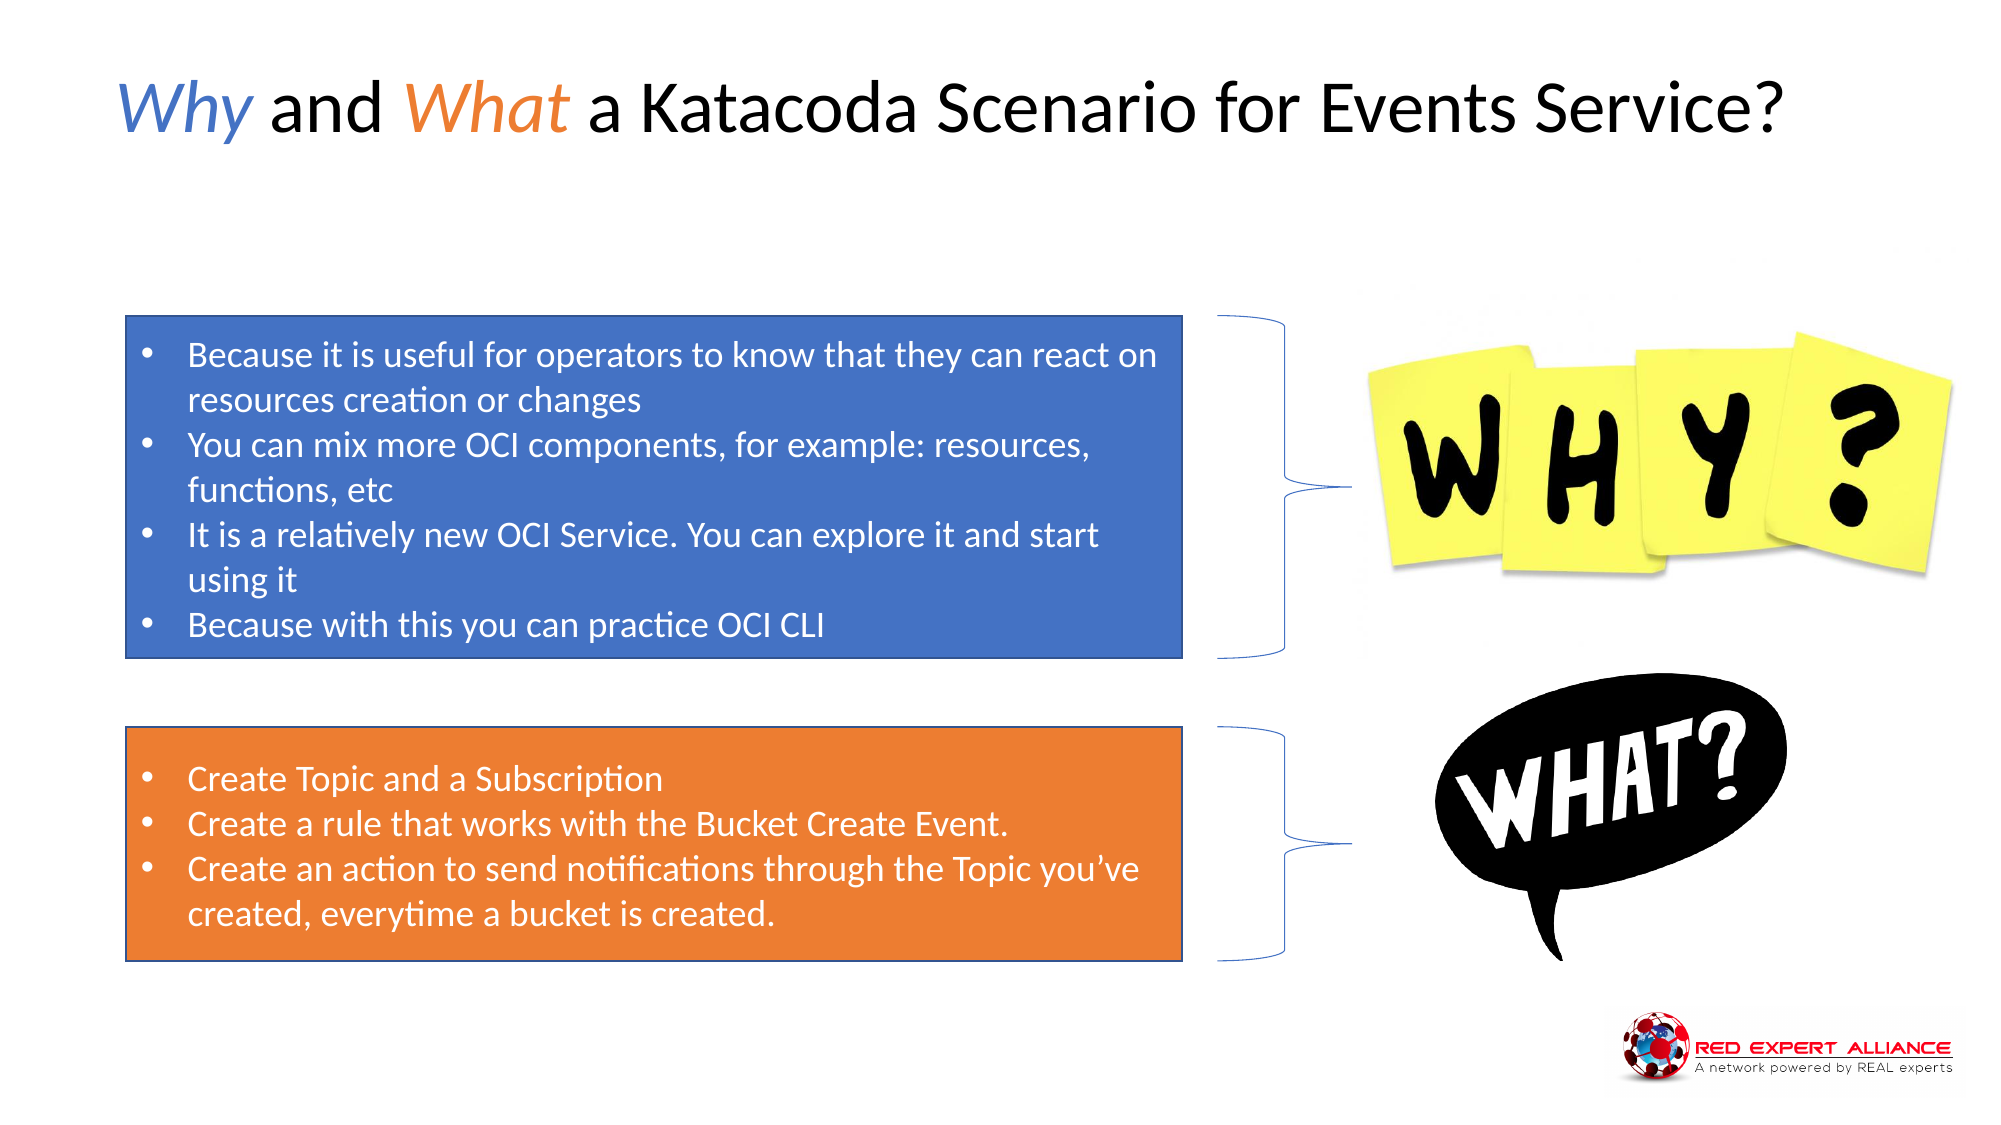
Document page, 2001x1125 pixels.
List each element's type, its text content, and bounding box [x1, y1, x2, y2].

picture [1435, 673, 1787, 961]
text_box [1217, 315, 1352, 659]
picture [1352, 247, 1969, 659]
text_box Why and What a Katacoda Scenario for Events Service? [100, 50, 1804, 156]
text_box Because it is useful for operators to know that they can react on resources creation or changes You can mix more OCI components, for example: resources, functions, etc It is a relatively new OCI Service. You can explore it and start using it Because with this you can practice OCI CLI [125, 315, 1183, 659]
text_box [1217, 726, 1353, 962]
picture [1604, 1006, 1966, 1098]
text_box Create Topic and a Subscription Create a rule that works with the Bucket Create Event. Create an action to send notifications through the Topic you’ve created, everytime a bucket is created. [125, 726, 1183, 962]
